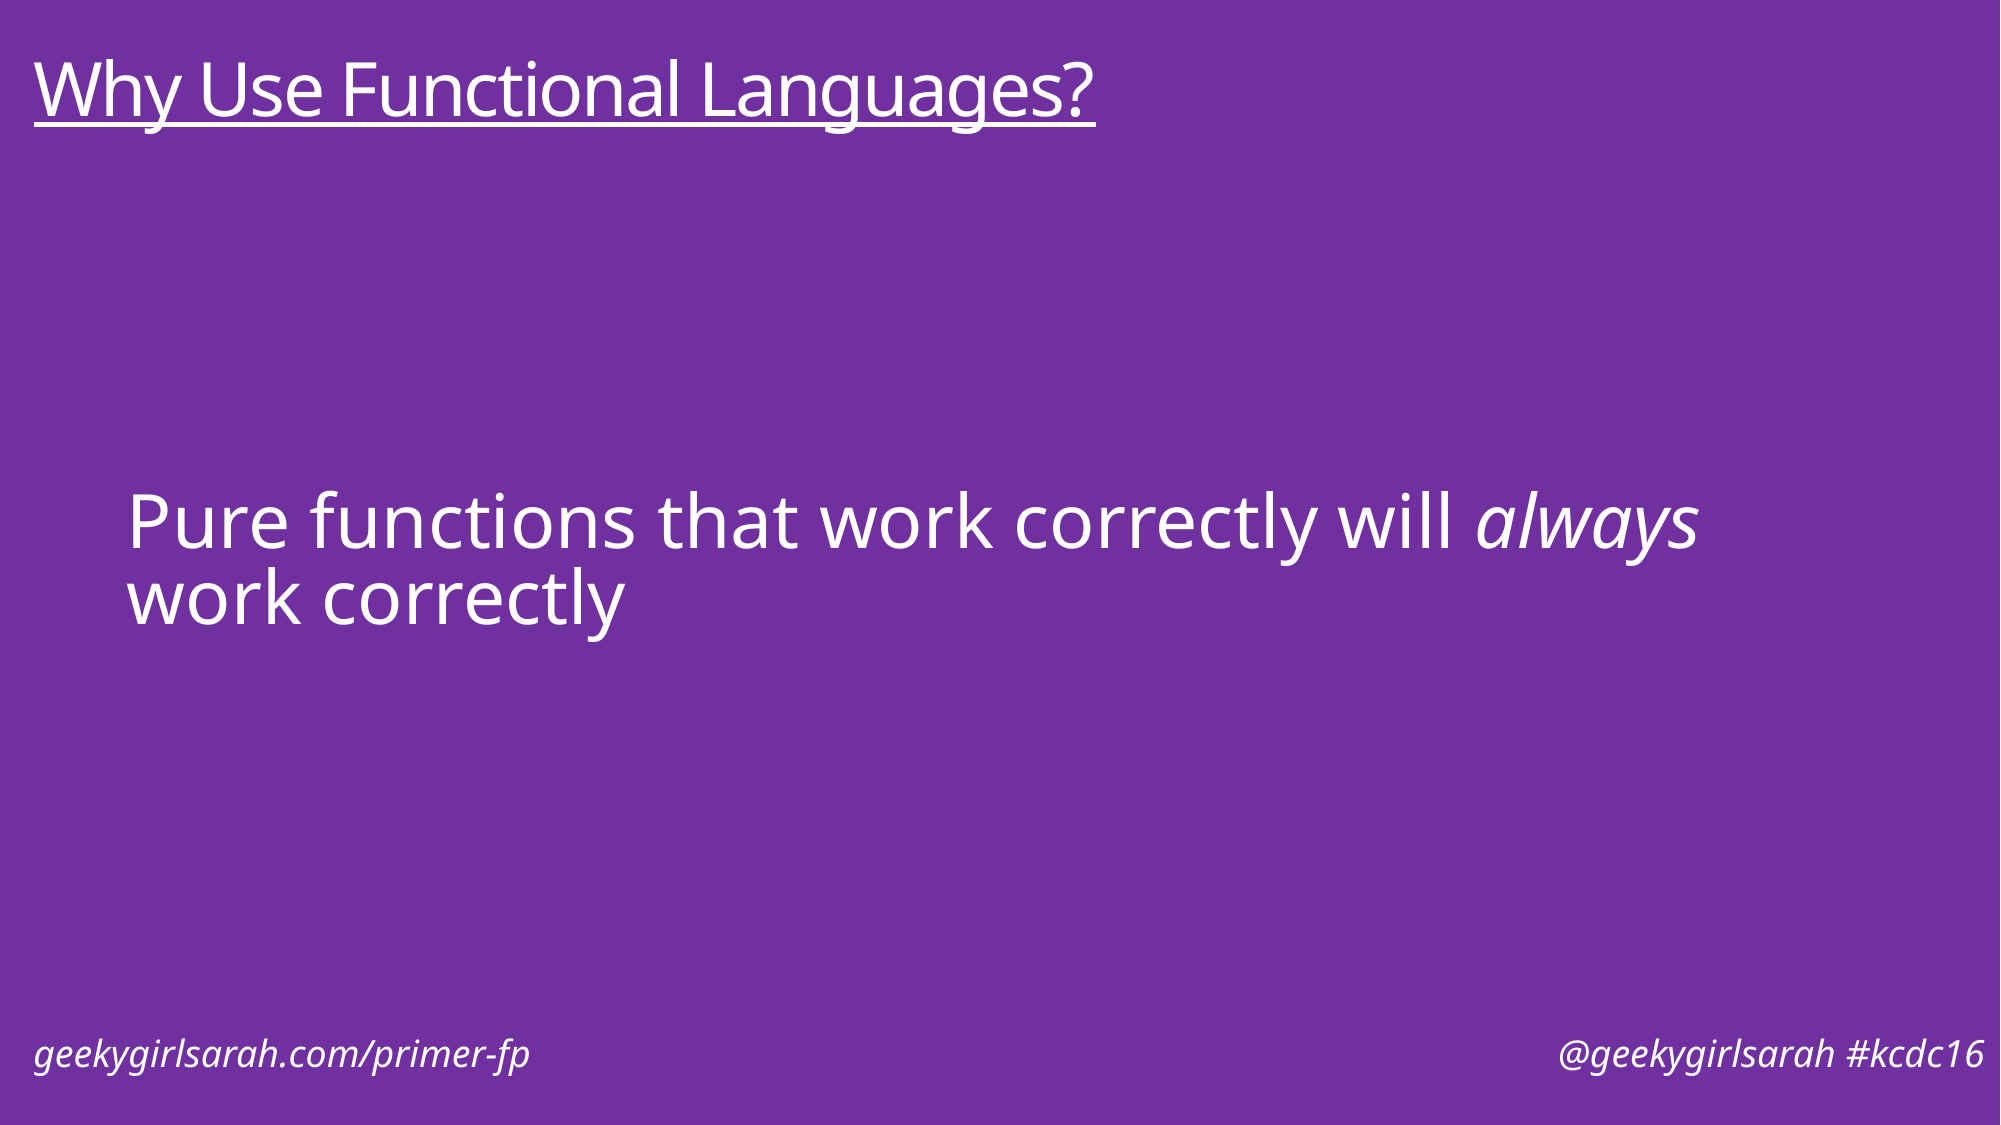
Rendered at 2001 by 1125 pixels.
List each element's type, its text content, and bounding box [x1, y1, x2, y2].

title Why Use Functional Languages? [18, 6, 1875, 180]
list Pure functions that work correctly will always work correctly [111, 179, 1876, 948]
